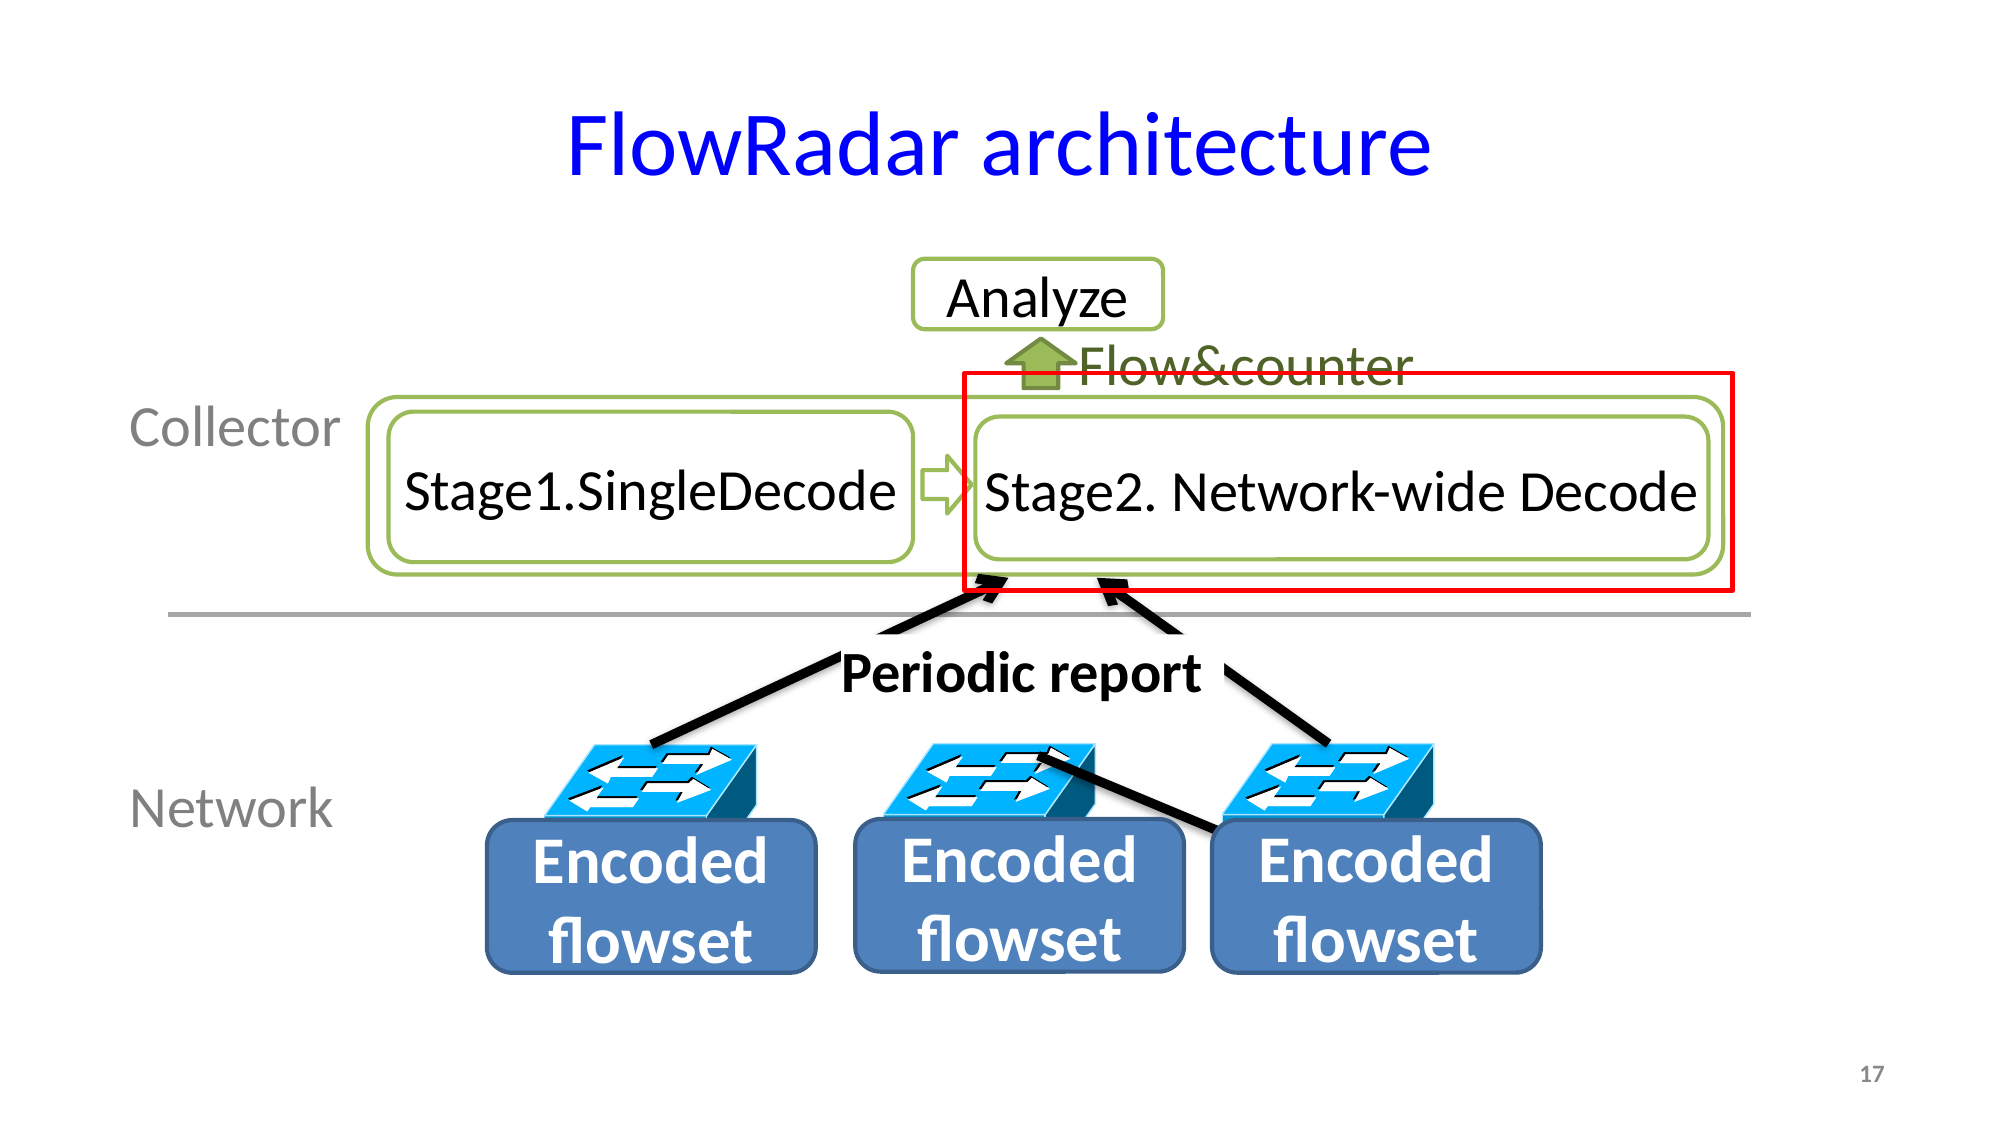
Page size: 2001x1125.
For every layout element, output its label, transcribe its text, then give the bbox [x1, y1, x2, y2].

title FlowRadar architecture [99, 44, 1901, 233]
picture [643, 779, 709, 801]
picture [1248, 787, 1314, 809]
picture [663, 749, 729, 773]
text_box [1096, 577, 1329, 744]
picture [544, 744, 759, 879]
picture [882, 743, 1097, 878]
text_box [650, 577, 1009, 745]
text_box [963, 371, 1735, 593]
picture [1320, 778, 1386, 800]
text_box [920, 453, 963, 516]
picture [981, 778, 1047, 800]
text_box Stage1.SingleDecode [386, 409, 916, 565]
text_box Encoded flowset [484, 817, 818, 975]
text_box [1004, 336, 1064, 371]
slide_number 17 [1433, 1042, 1900, 1103]
text_box [365, 394, 963, 577]
text_box Network [114, 761, 349, 847]
picture [590, 758, 656, 782]
picture [929, 757, 995, 781]
text_box Flow&counter [1064, 319, 1492, 371]
text_box Collector [114, 380, 357, 466]
text_box Periodic report [1013, 634, 1032, 705]
text_box Encoded flowset [853, 816, 1187, 974]
picture [1341, 748, 1407, 772]
picture [1267, 757, 1333, 781]
text_box Analyze [910, 256, 1166, 332]
text_box Periodic report [1050, 634, 1091, 705]
text_box Encoded flowset [1209, 817, 1544, 975]
picture [571, 788, 637, 810]
picture [909, 787, 976, 809]
picture [1221, 743, 1436, 878]
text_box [1037, 574, 1046, 756]
